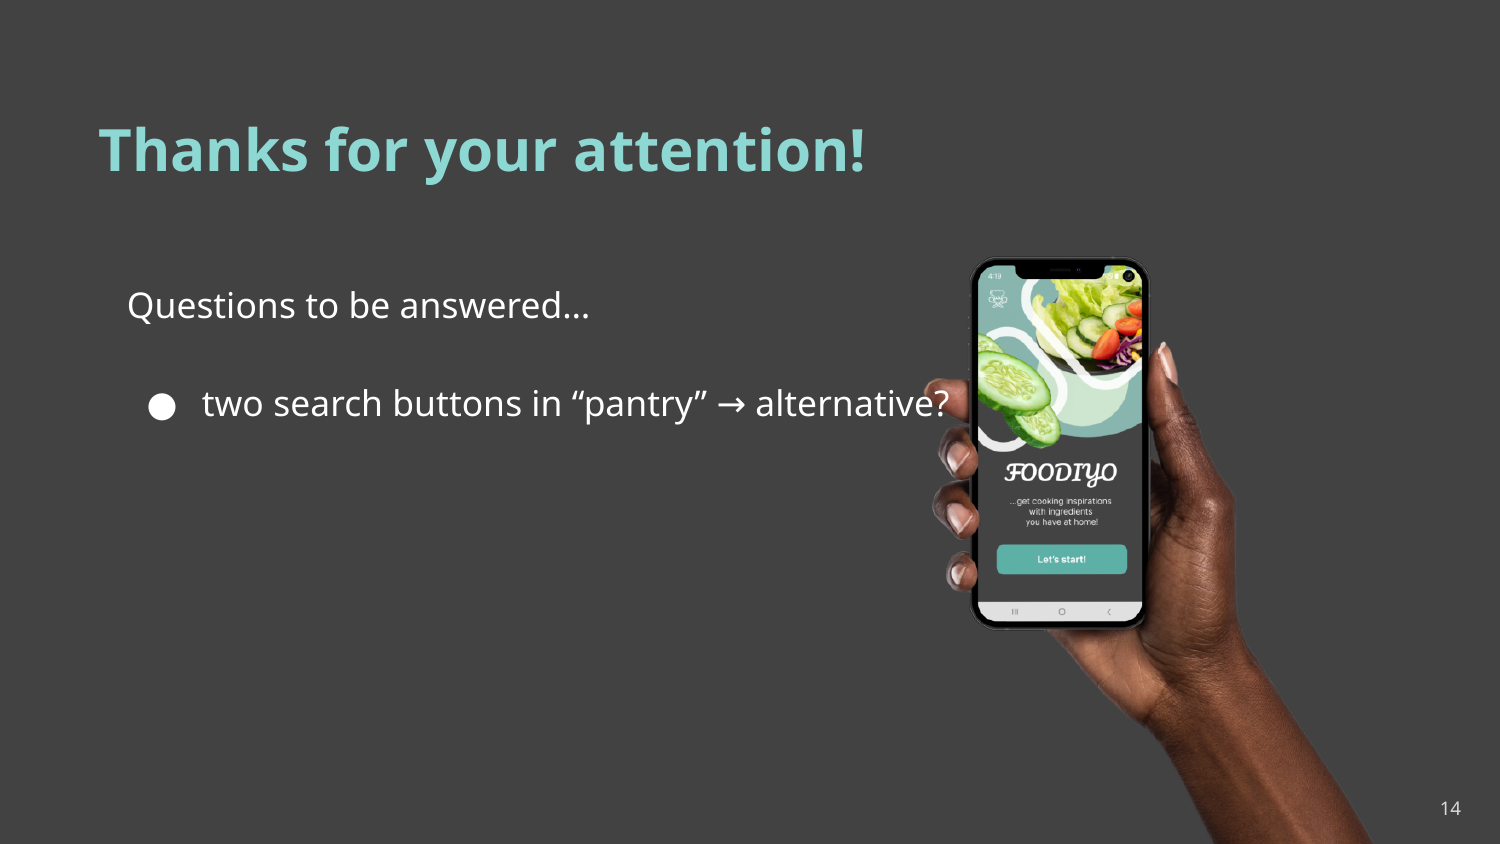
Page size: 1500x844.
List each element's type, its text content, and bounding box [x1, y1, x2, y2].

text_box Questions to be answered… two search buttons in “pantry” → alternative? [111, 262, 917, 439]
title Thanks for your attention! [83, 98, 1436, 263]
picture [923, 255, 1500, 844]
